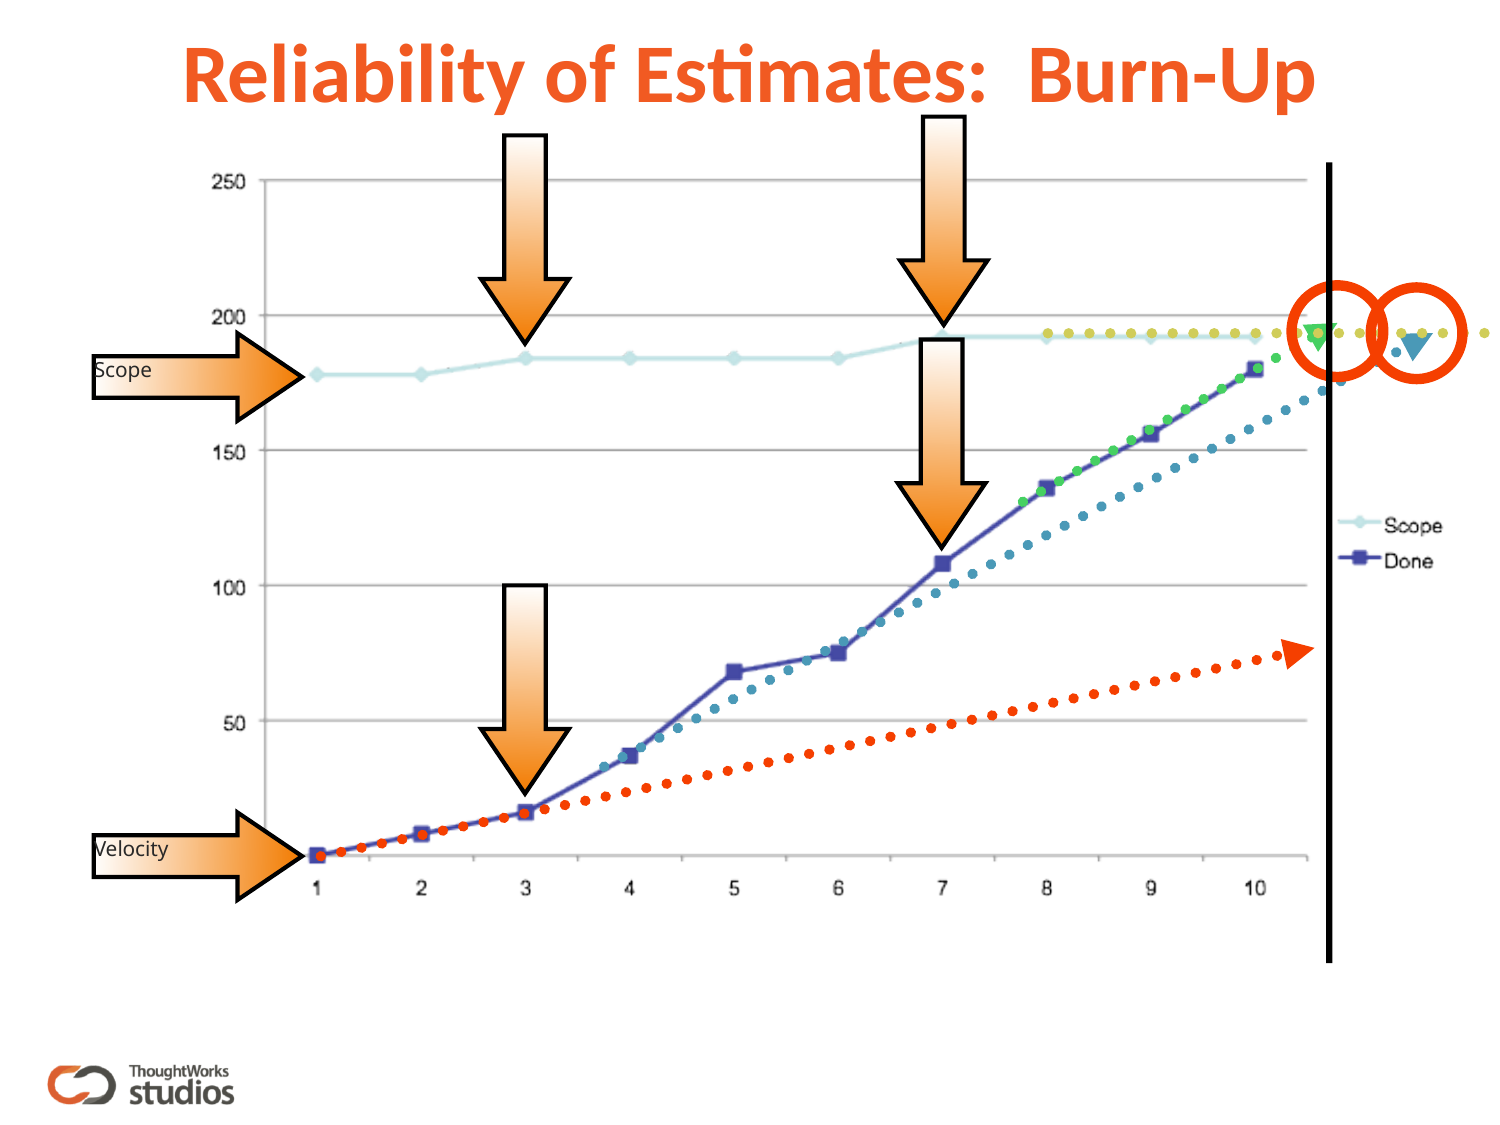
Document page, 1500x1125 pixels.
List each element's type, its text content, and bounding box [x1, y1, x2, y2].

picture [46, 1063, 235, 1105]
text_box Velocity [93, 835, 180, 877]
text_box [504, 135, 546, 152]
title Reliability of Estimates: Burn-Up [60, 0, 1440, 138]
text_box Scope [93, 356, 180, 398]
text_box [922, 116, 965, 152]
picture [185, 153, 1469, 928]
